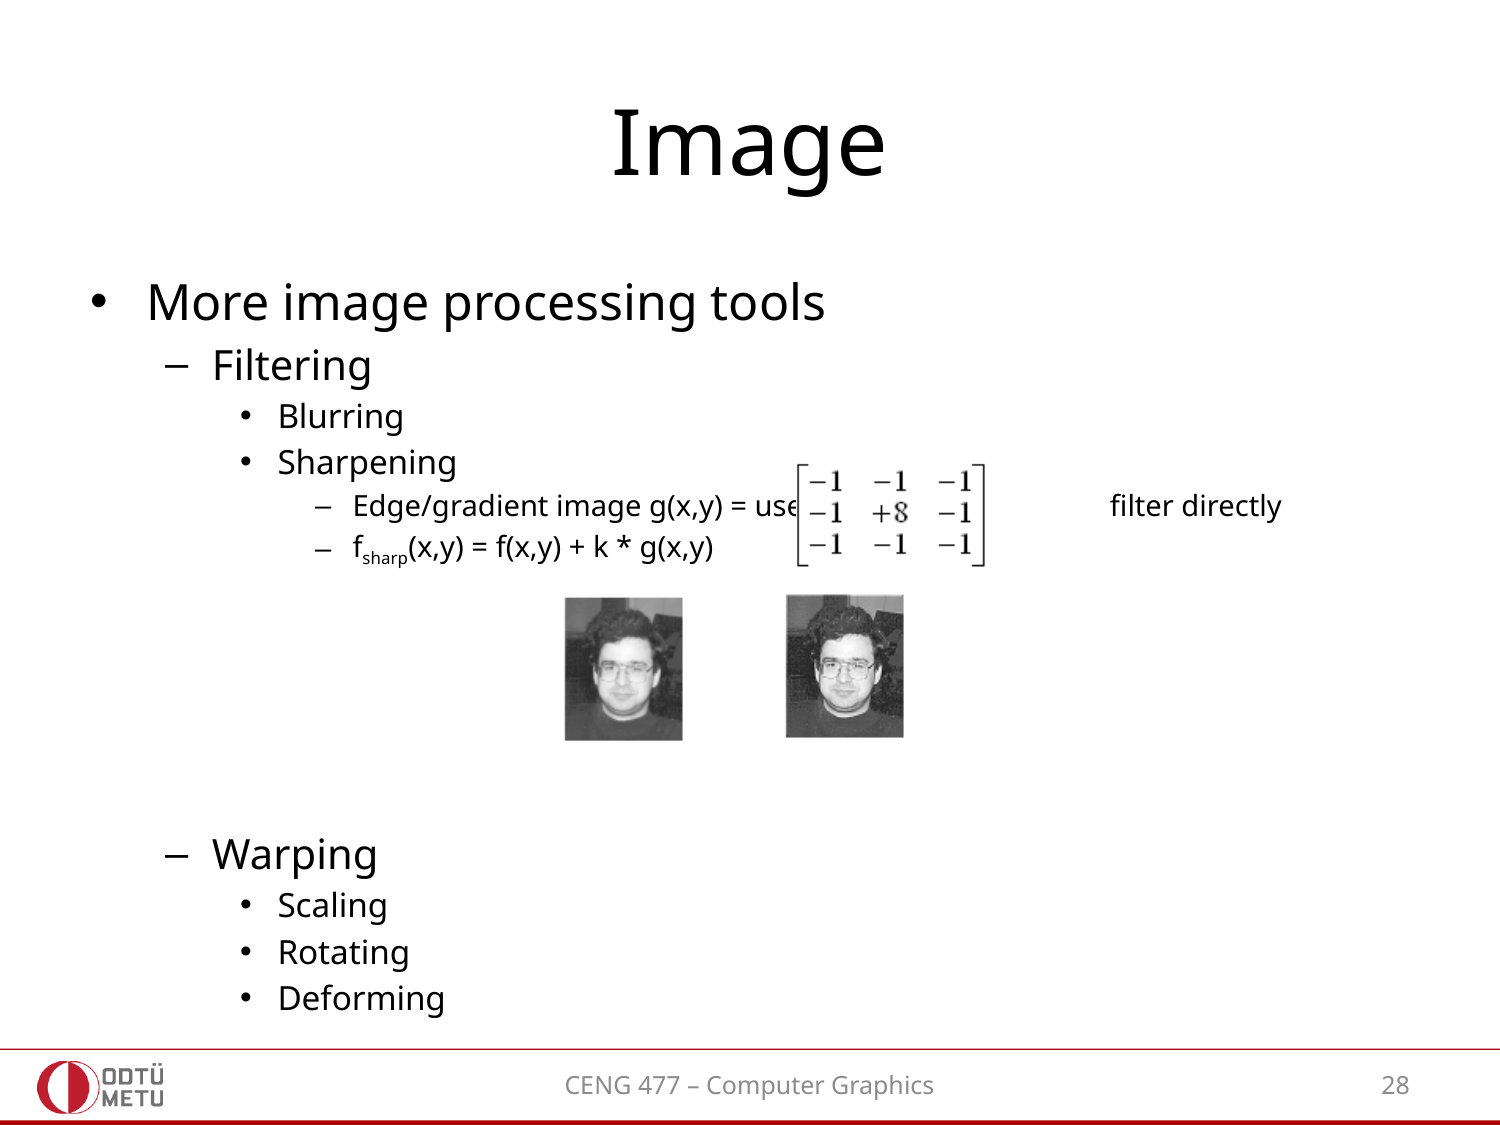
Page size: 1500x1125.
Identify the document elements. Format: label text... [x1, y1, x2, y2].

picture [796, 454, 988, 573]
picture [537, 587, 918, 752]
footer CENG 477 – Computer Graphics [512, 1056, 988, 1117]
title Image [75, 45, 1425, 233]
list More image processing tools Filtering Blurring Sharpening Edge/gradient image g(x,y) = use filter directly fsharp(x,y) = f(x,y) + k * g(x,y) Warping Scaling Rotating Deforming [75, 262, 1425, 1005]
picture [37, 1061, 163, 1114]
slide_number 28 [1074, 1056, 1425, 1117]
